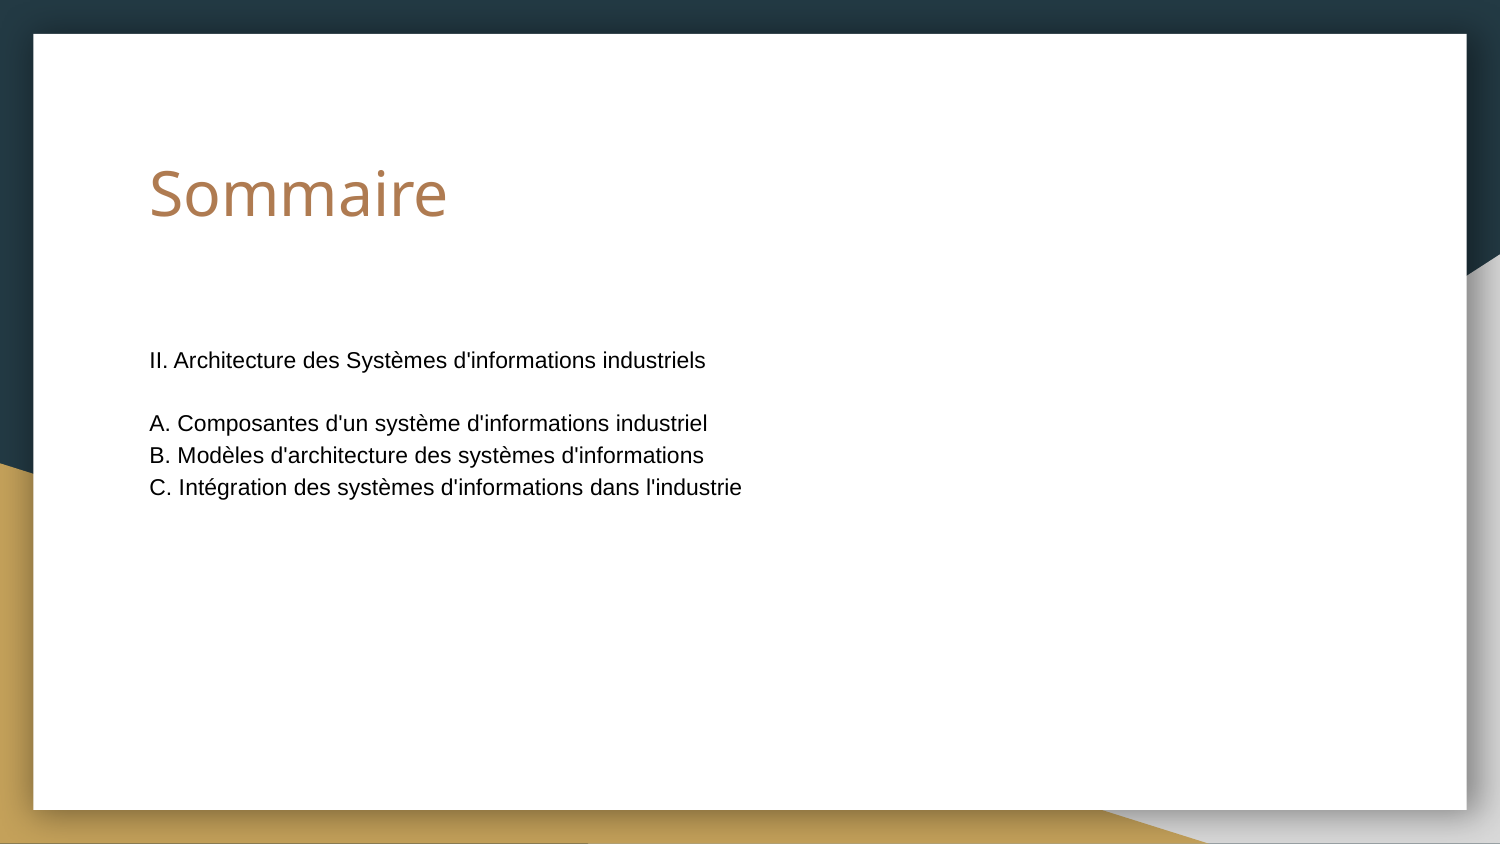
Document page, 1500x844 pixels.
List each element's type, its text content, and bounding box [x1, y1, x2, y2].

list II. Architecture des Systèmes d'informations industriels A. Composantes d'un système d'informations industriel B. Modèles d'architecture des systèmes d'informations C. Intégration des systèmes d'informations dans l'industrie [134, 326, 1366, 729]
title Sommaire [134, 138, 1366, 296]
